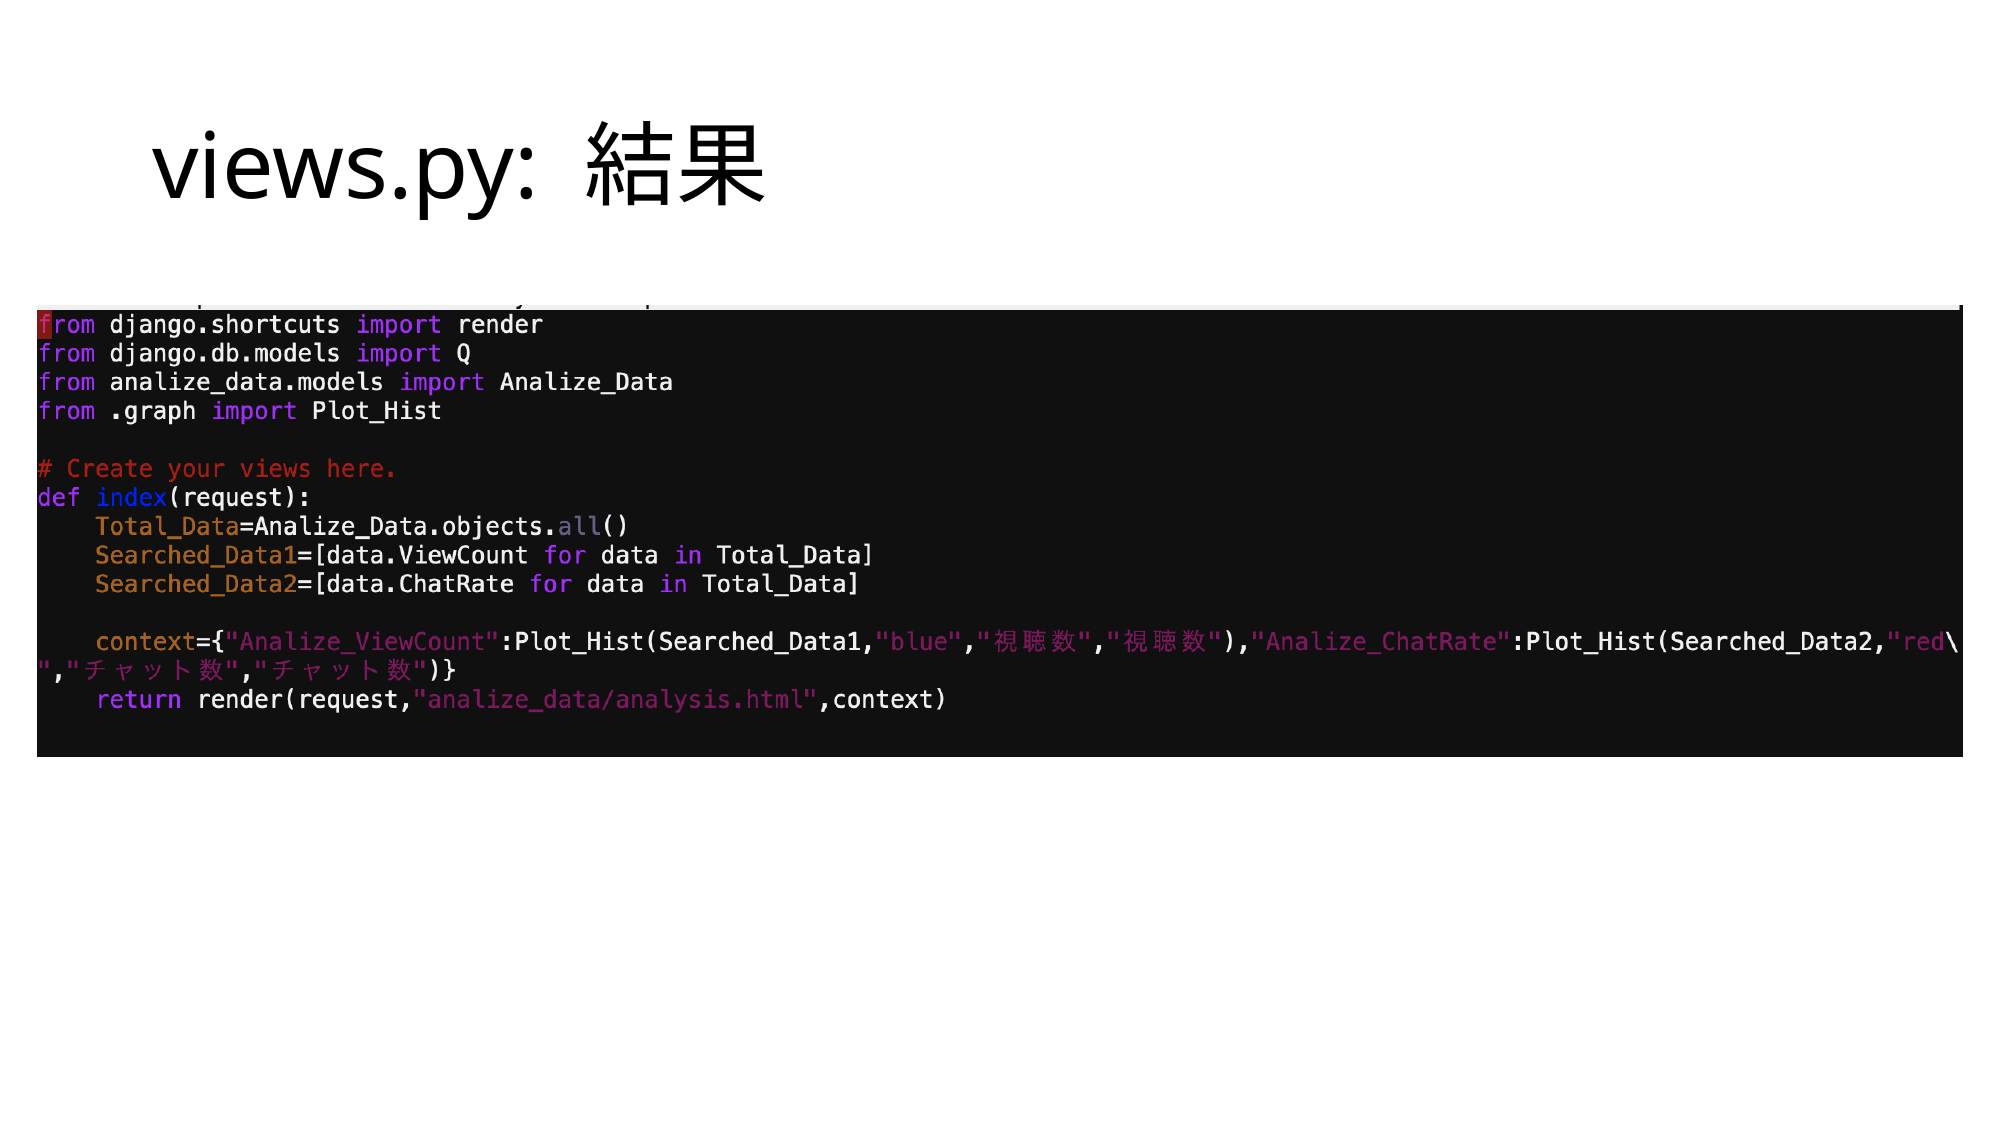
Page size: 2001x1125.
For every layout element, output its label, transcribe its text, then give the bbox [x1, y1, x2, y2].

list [37, 305, 1963, 757]
title views.py: 結果 [137, 59, 1863, 278]
